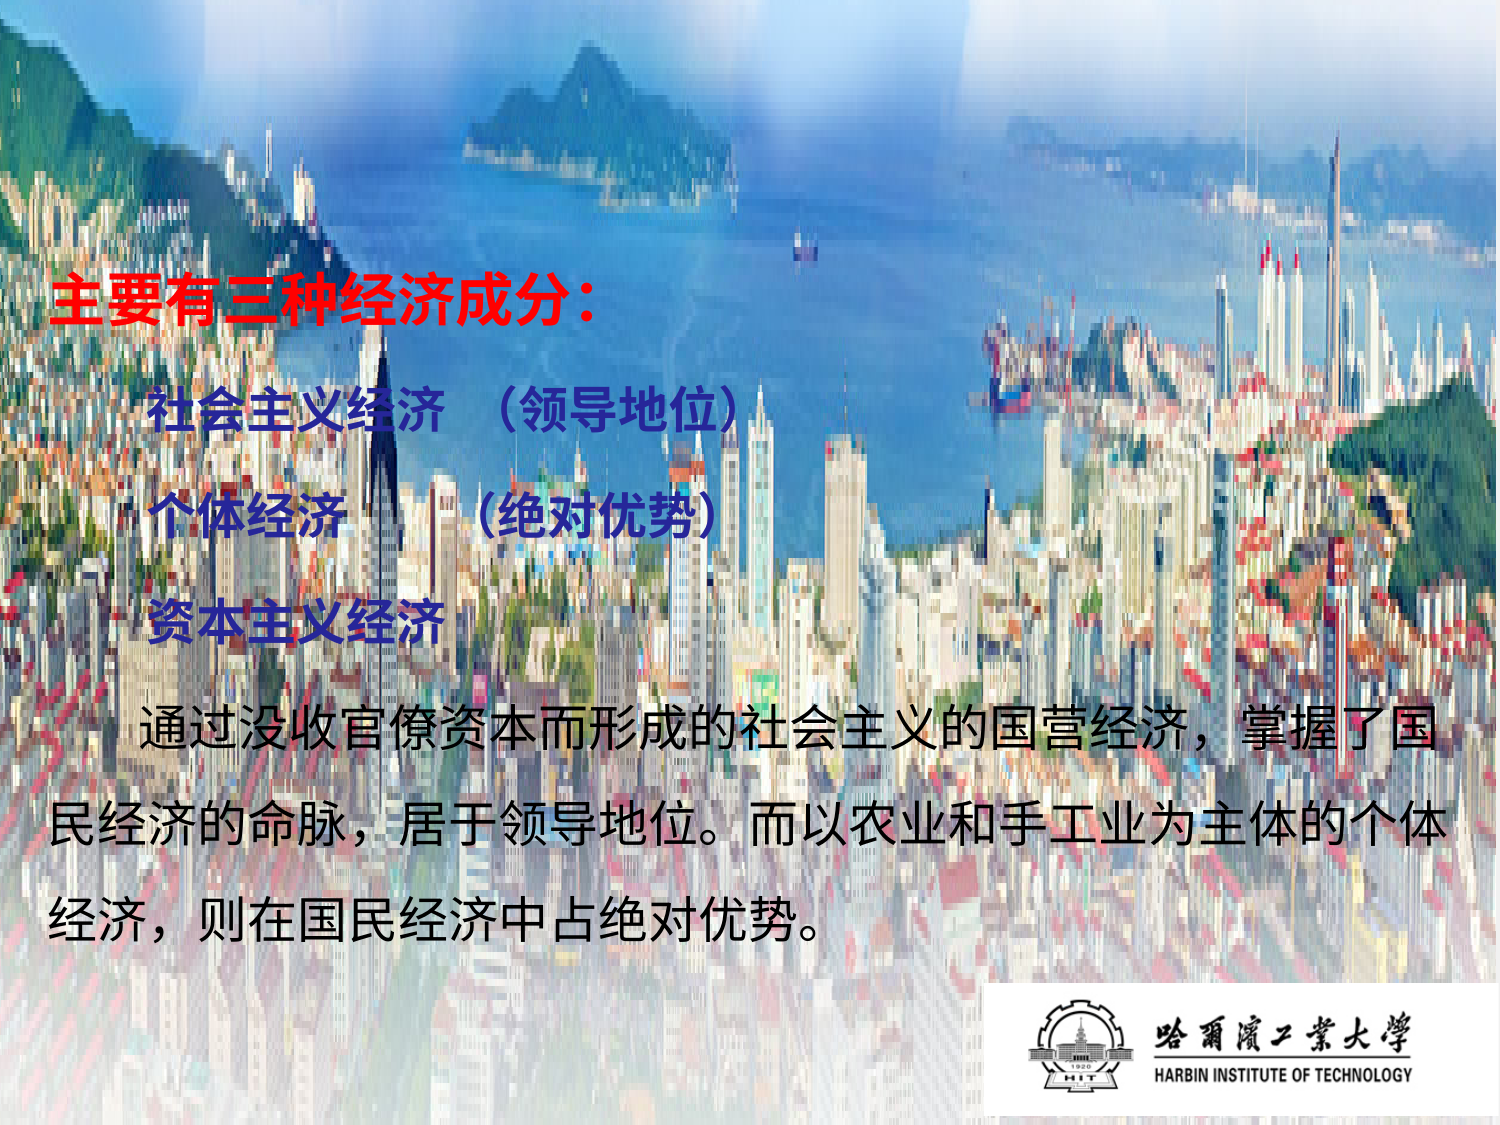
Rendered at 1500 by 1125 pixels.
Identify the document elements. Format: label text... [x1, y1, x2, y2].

list 主要有三种经济成分： 社会主义经济 （领导地位） 个体经济 （绝对优势） 资本主义经济 通过没收官僚资本而形成的社会主义的国营经济，掌握了国民经济的命脉，居于领导地位。而以农业和手工业为主体的个体经济，则在国民经济中占绝对优势。 [32, 213, 1467, 1005]
picture [0, 0, 1500, 1125]
